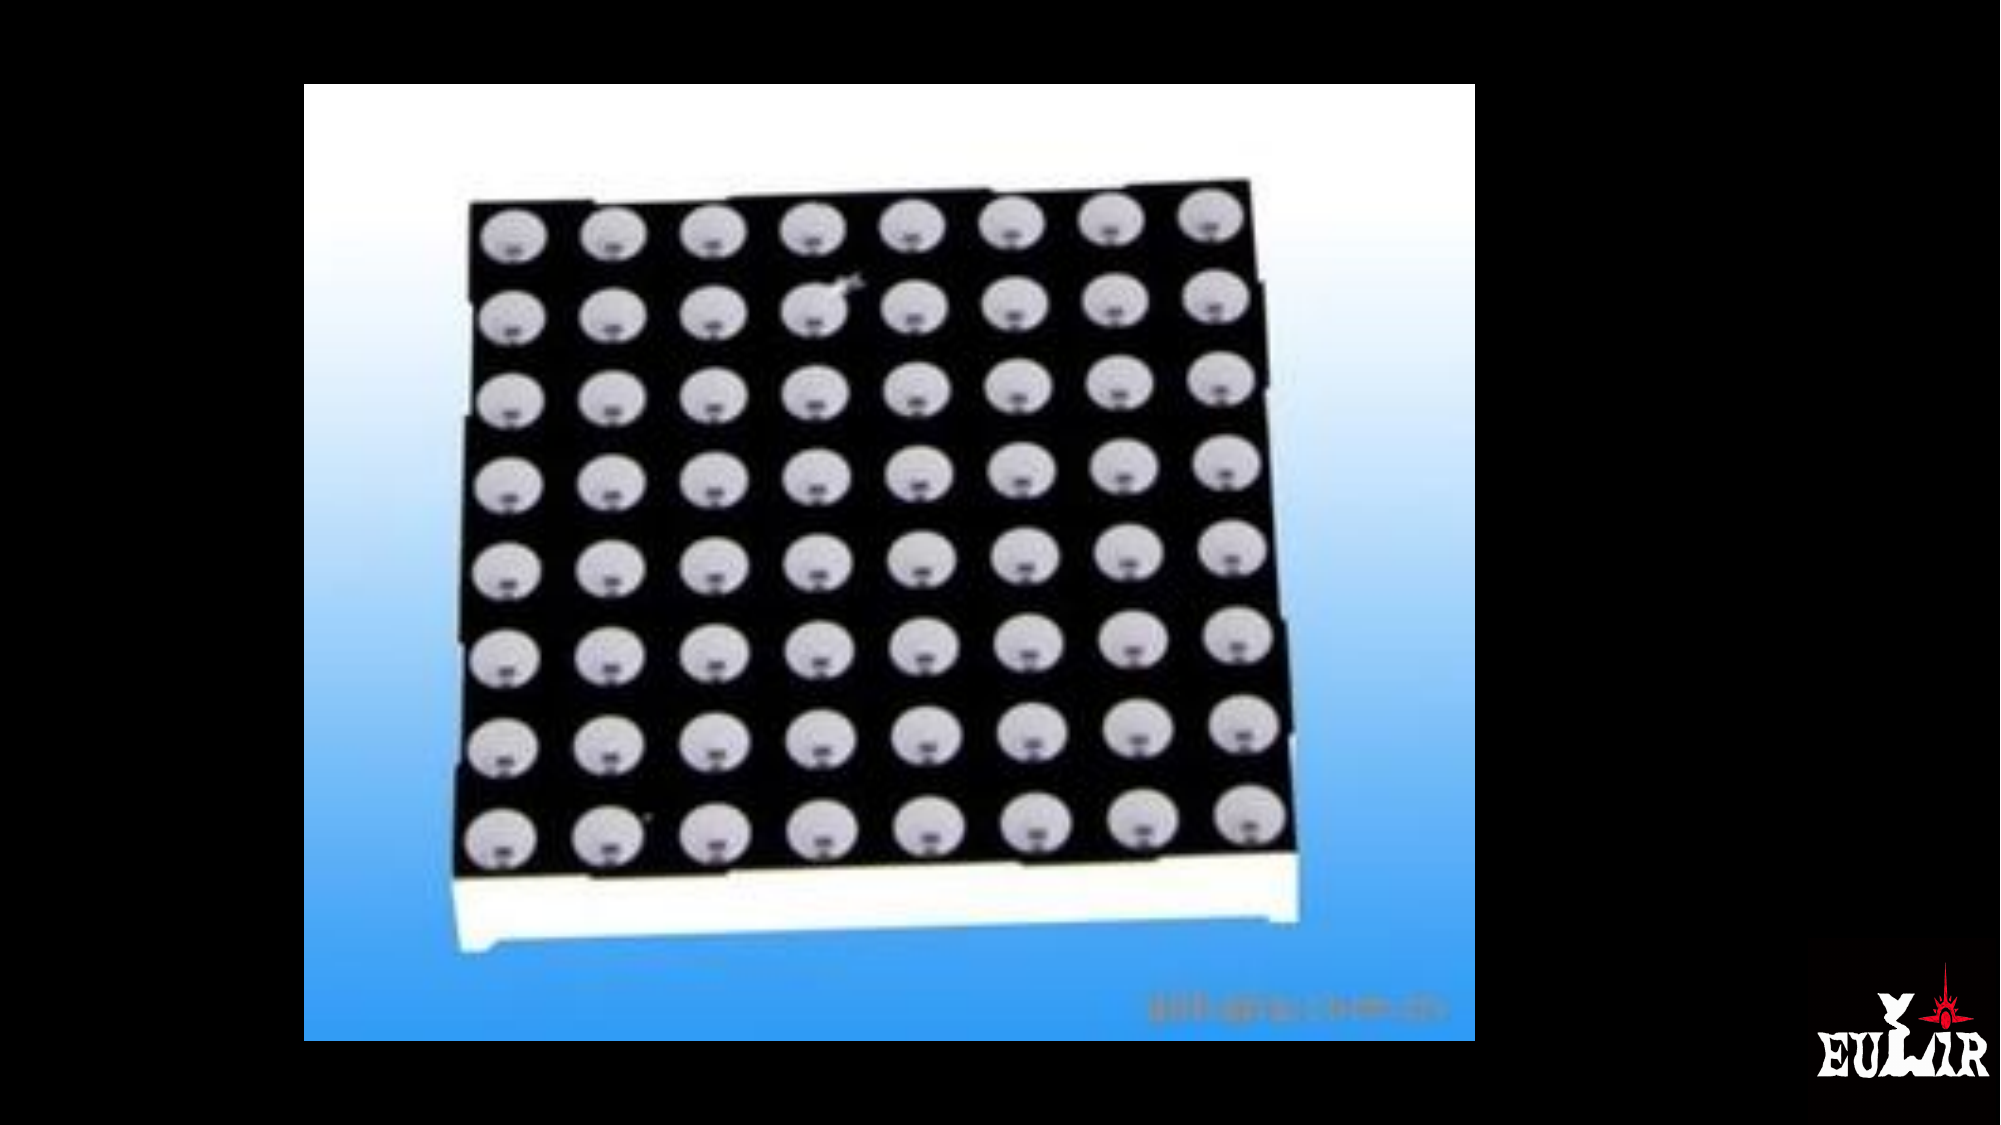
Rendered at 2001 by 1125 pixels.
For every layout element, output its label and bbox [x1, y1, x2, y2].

picture [304, 84, 1475, 1041]
picture [1808, 938, 1996, 1125]
